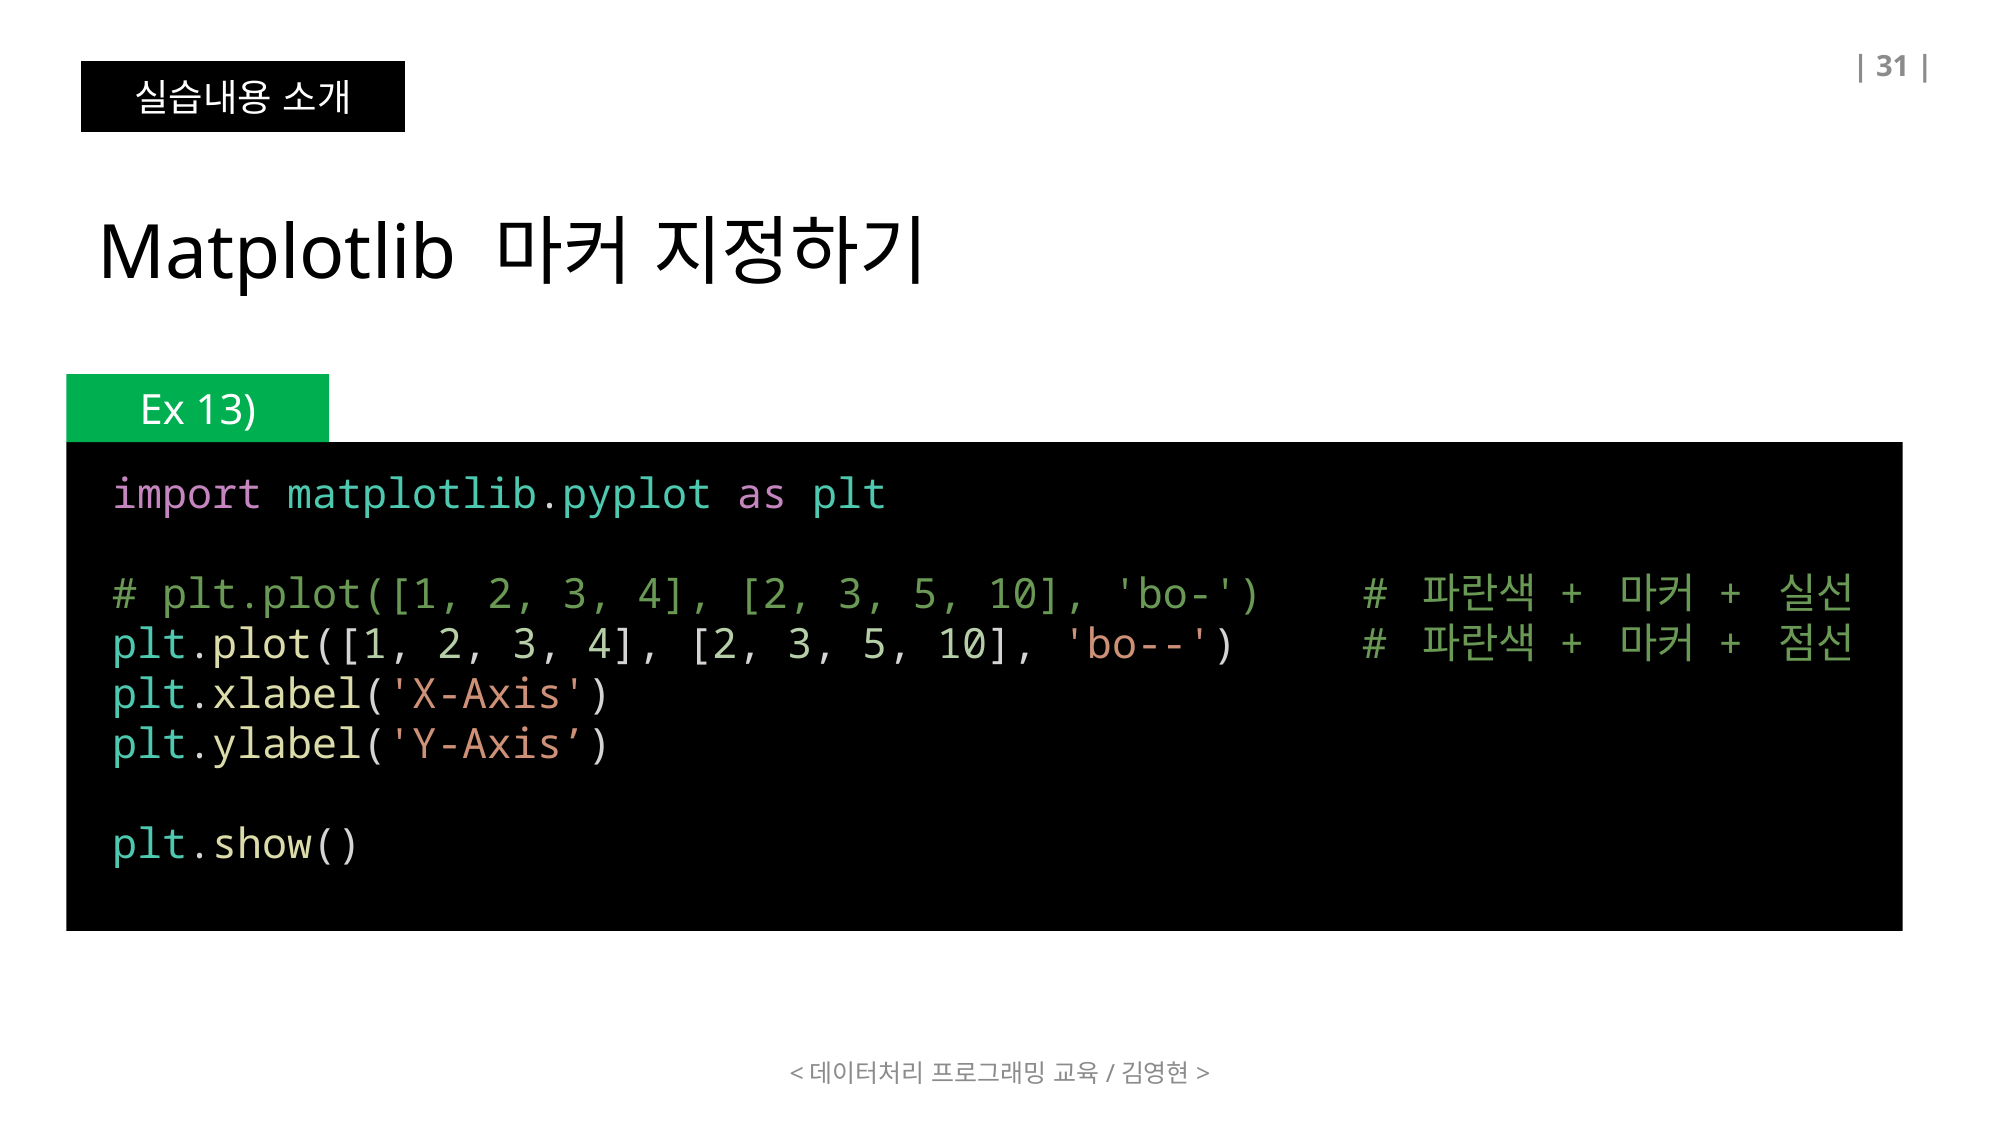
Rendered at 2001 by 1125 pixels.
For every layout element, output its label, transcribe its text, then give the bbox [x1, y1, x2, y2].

text_box Ex 13) [66, 374, 330, 443]
text_box import matplotlib.pyplot as plt # plt.plot([1, 2, 3, 4], [2, 3, 5, 10], 'bo-') # 파란색 + 마커 + 실선 plt.plot([1, 2, 3, 4], [2, 3, 5, 10], 'bo--') # 파란색 + 마커 + 점선 plt.xlabel('X-Axis') plt.ylabel('Y-Axis’) plt.show() [97, 459, 1903, 875]
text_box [81, 61, 1543, 302]
slide_number | 31 | [1497, 37, 1948, 98]
text_box [65, 441, 1904, 932]
footer <데이터처리 프로그래밍 교육/김영현> [662, 1042, 1338, 1103]
